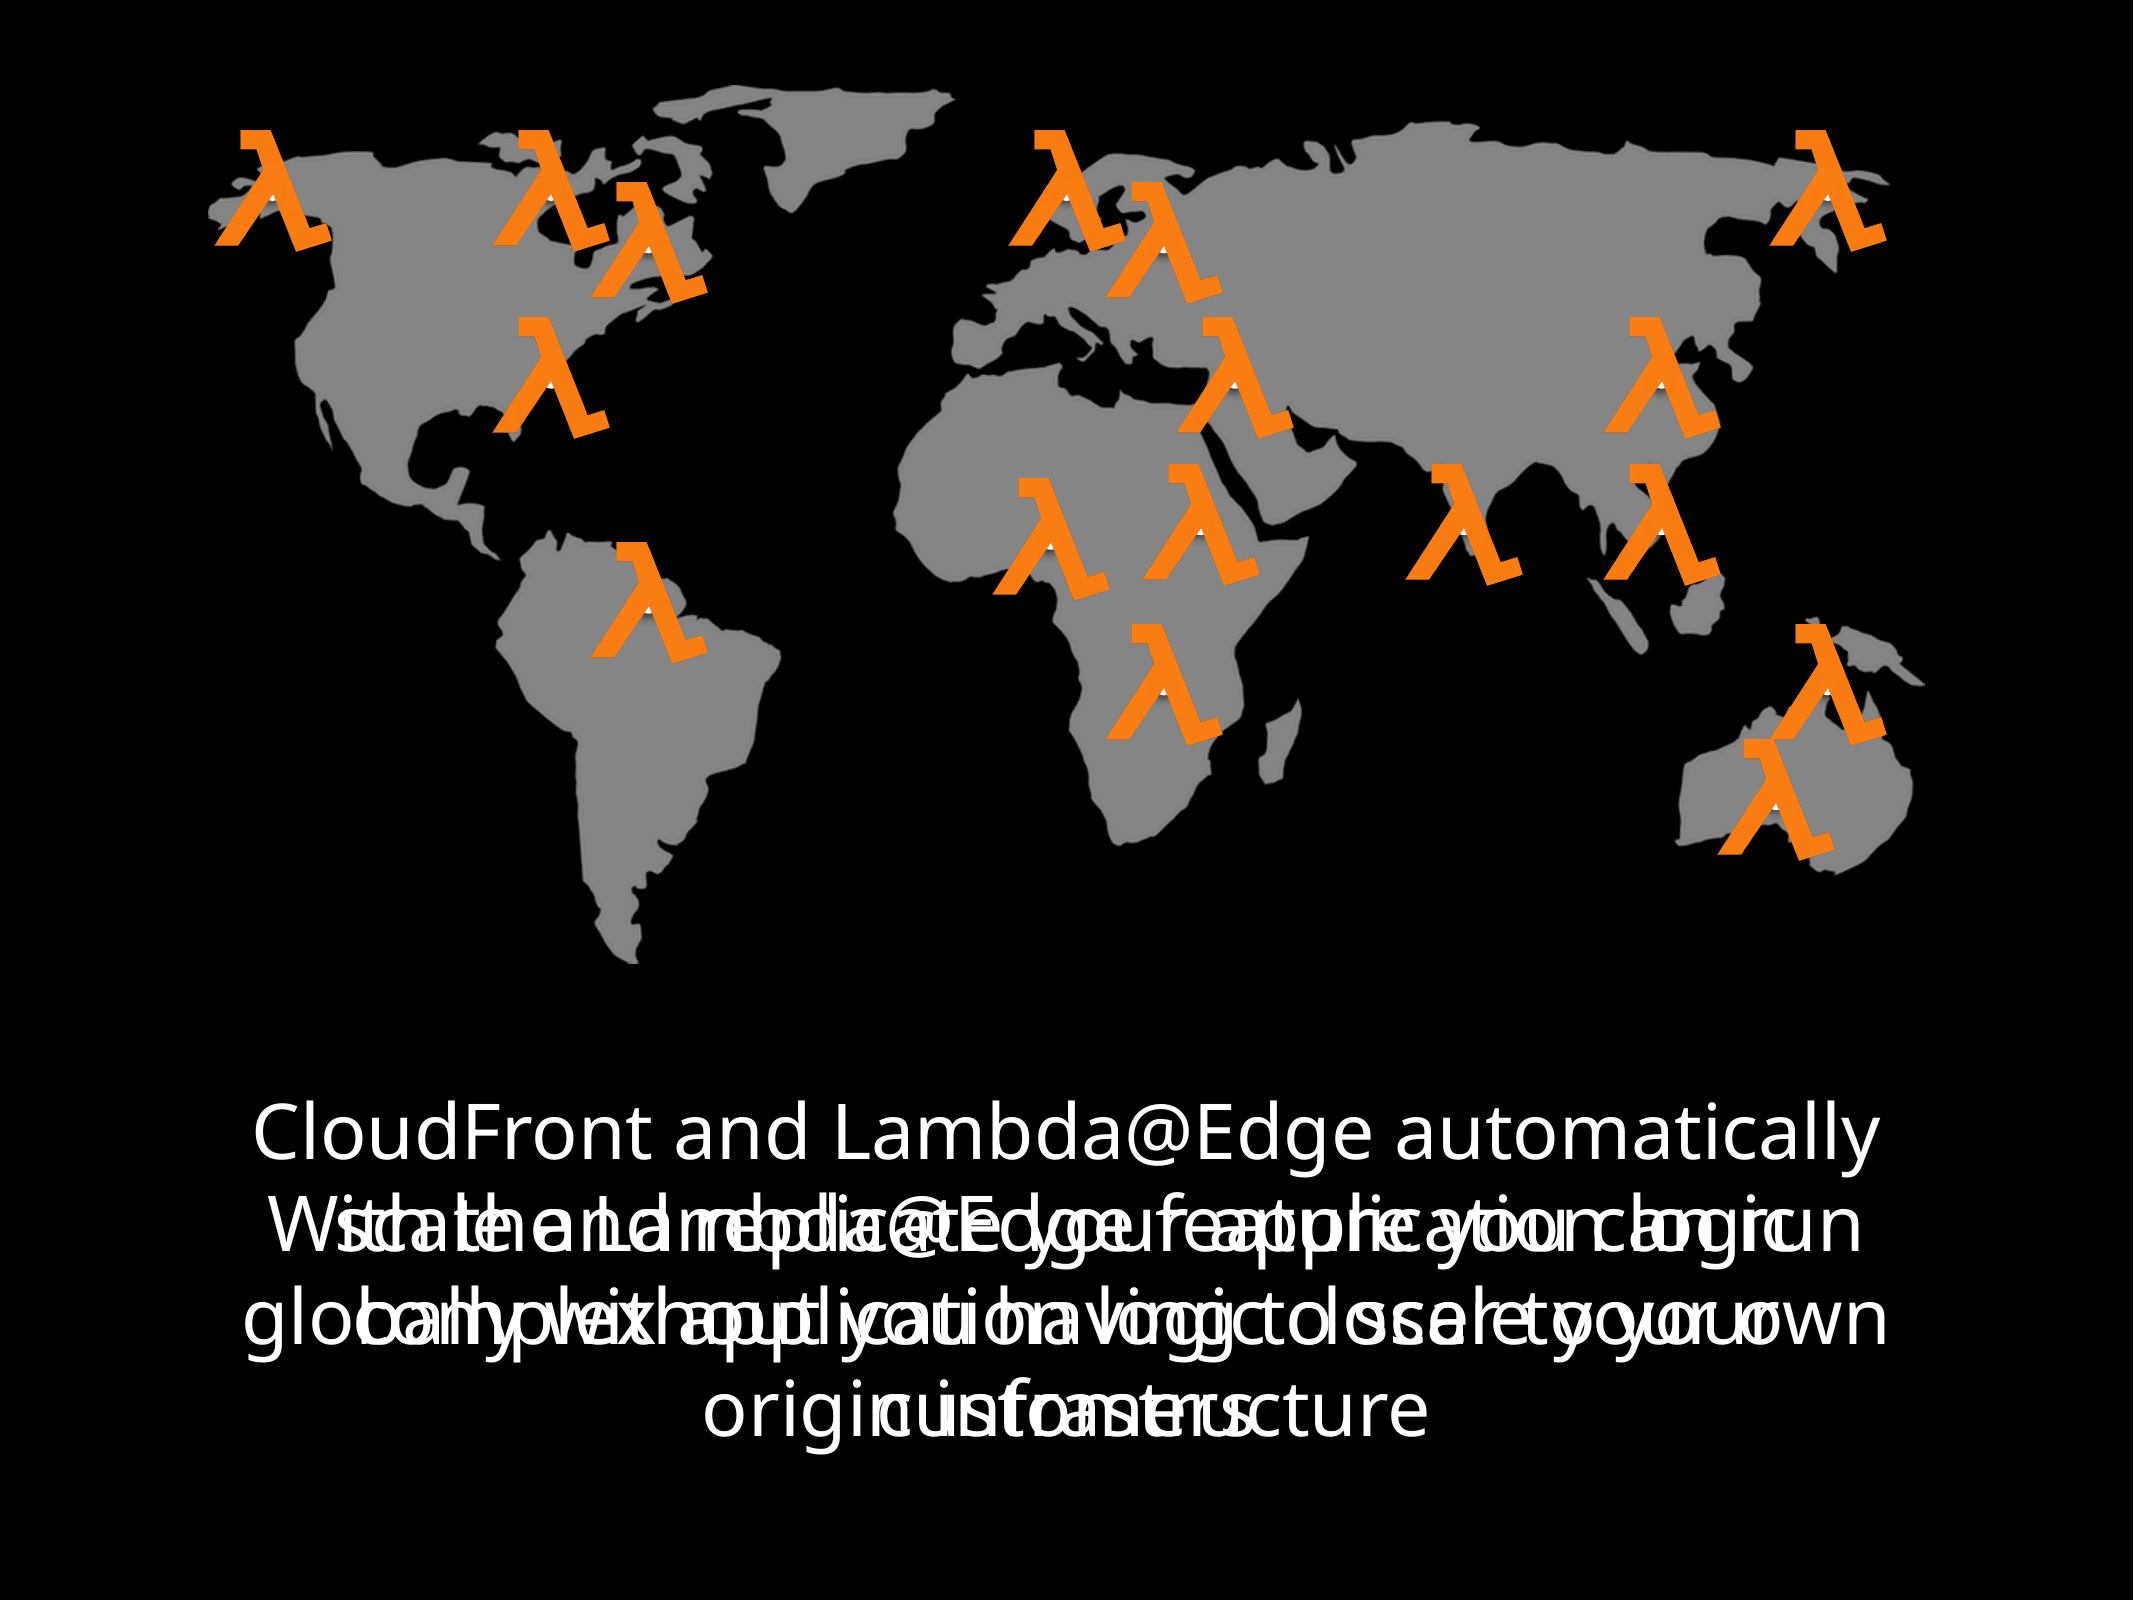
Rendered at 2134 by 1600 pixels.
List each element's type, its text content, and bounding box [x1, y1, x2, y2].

text_box CloudFront and Lambda@Edge automatically scale and replicate your application logic globally without you having to scale your own origin infrastructure [208, 965, 1925, 1461]
picture [208, 85, 1926, 965]
